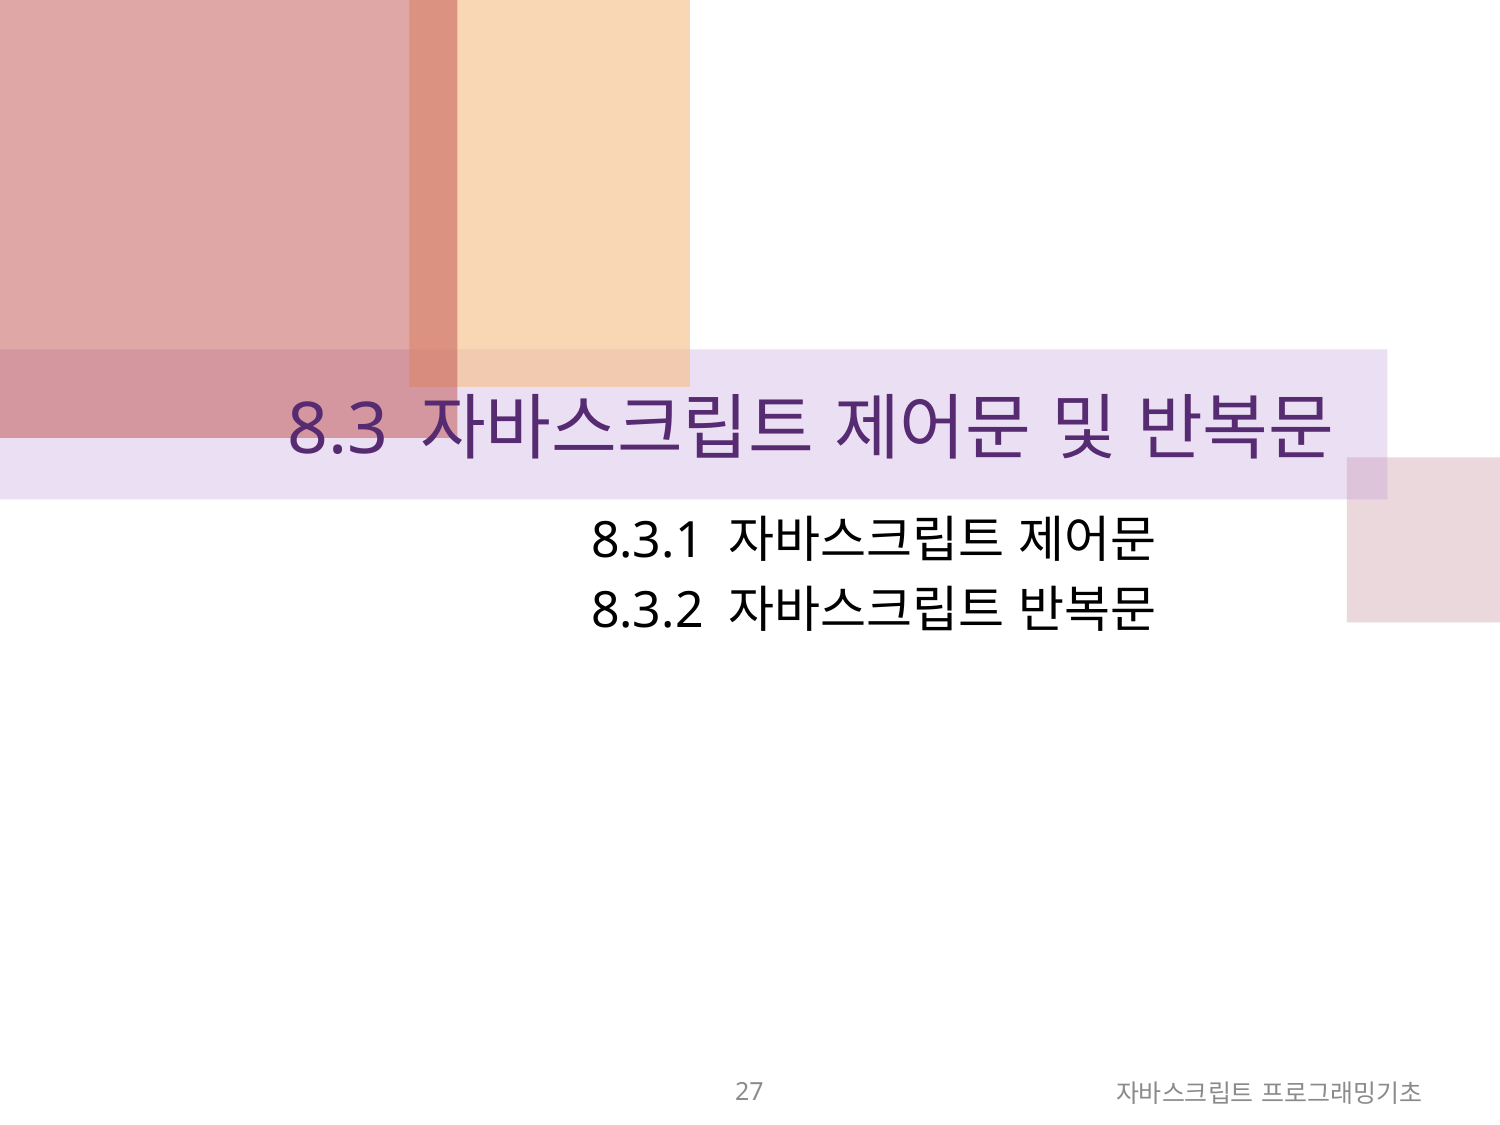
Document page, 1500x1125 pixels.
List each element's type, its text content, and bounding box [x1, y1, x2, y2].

slide_number 27 [574, 1072, 925, 1113]
title 8.3 자바스크립트 제어문 및 반복문 [75, 349, 1350, 500]
list 8.3.1 자바스크립트 제어문 8.3.2 자바스크립트 반복문 [576, 500, 1346, 1012]
footer 자바스크립트 프로그래밍기초 [963, 1072, 1438, 1113]
